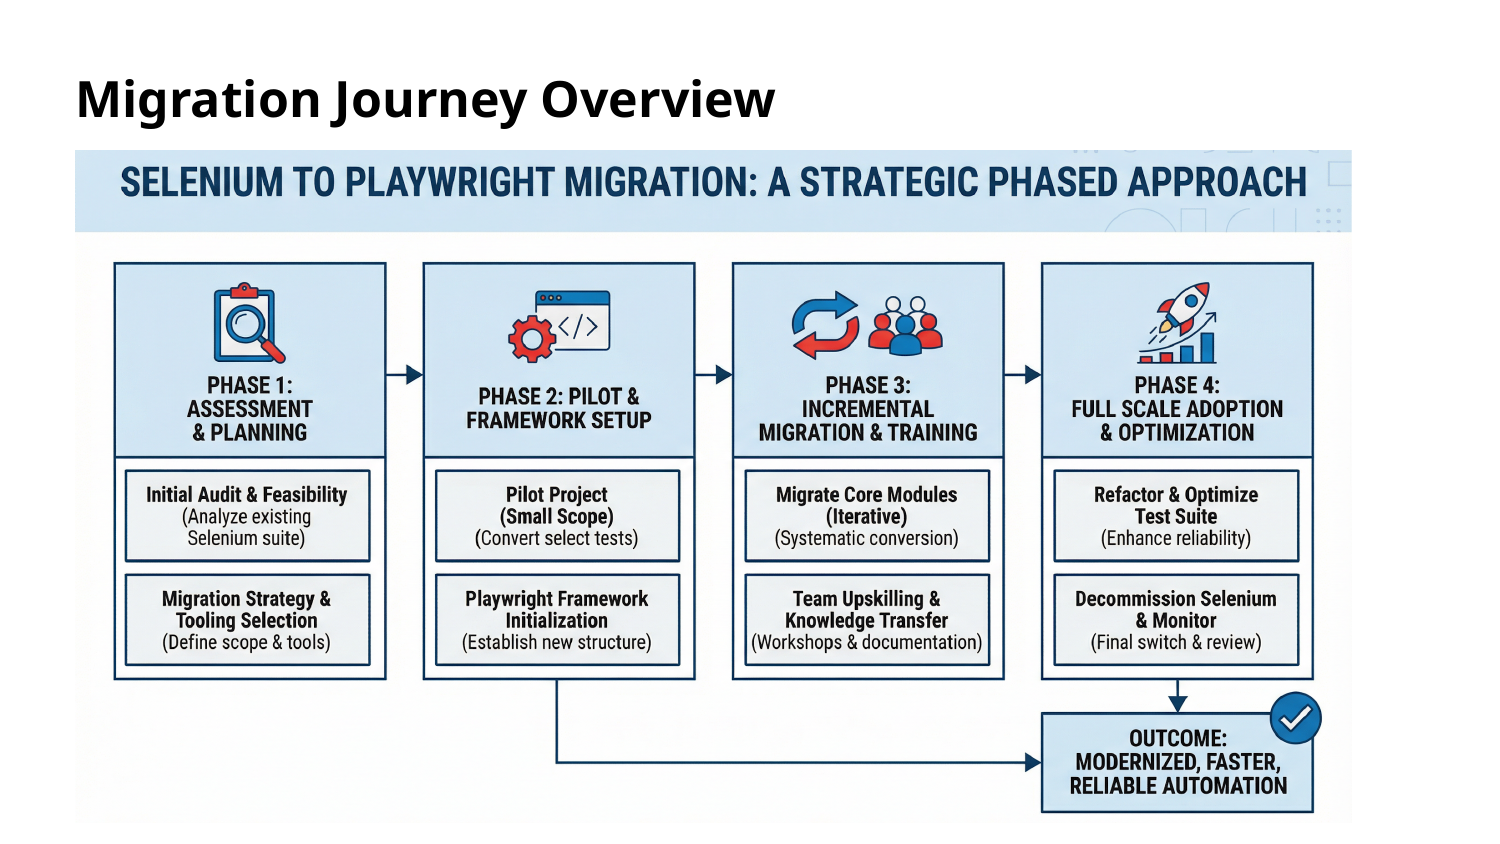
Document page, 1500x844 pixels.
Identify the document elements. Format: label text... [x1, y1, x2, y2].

title Migration Journey Overview [75, 47, 1352, 142]
picture [74, 149, 1352, 823]
